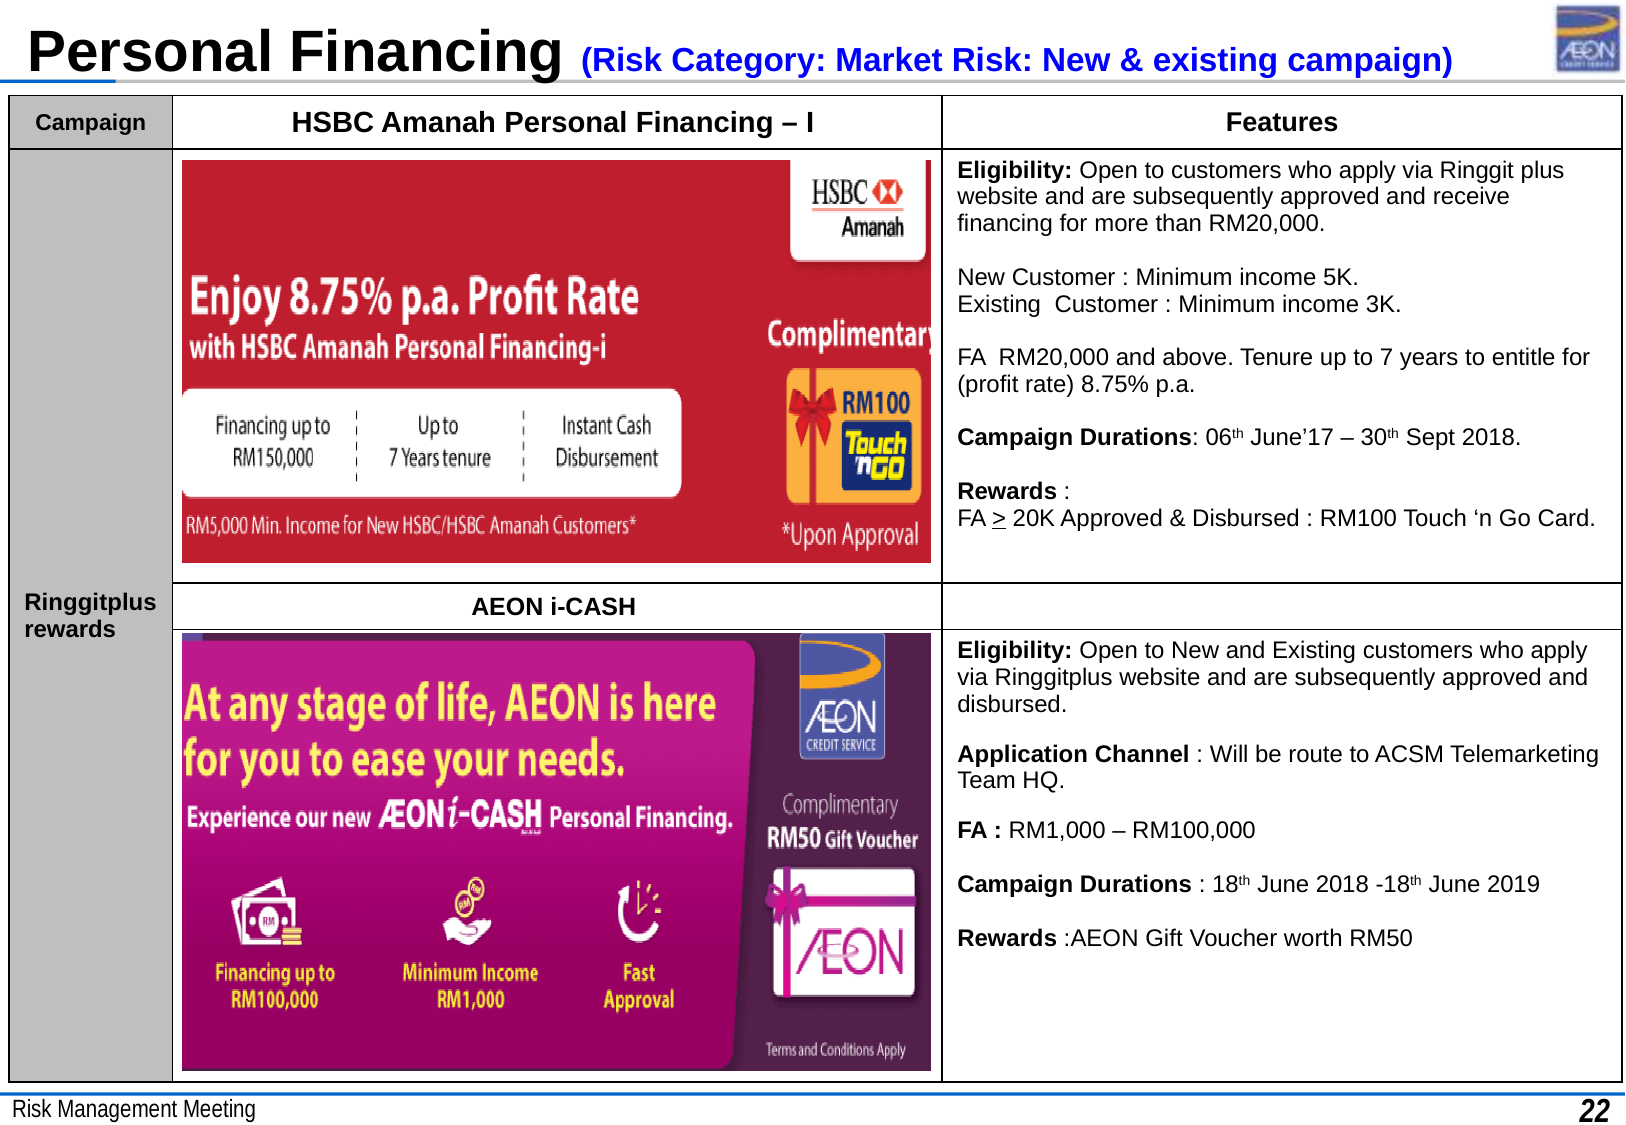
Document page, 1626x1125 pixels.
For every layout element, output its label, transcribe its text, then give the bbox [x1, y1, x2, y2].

table_cell Ringgitplus rewards [10, 150, 172, 1081]
table_cell [943, 584, 1621, 629]
table_header HSBC Amanah Personal Financing – I [173, 96, 941, 148]
table_cell AEON i-CASH [173, 584, 941, 629]
table_header Campaign [10, 96, 172, 148]
table_header Features [943, 96, 1621, 148]
picture [1551, 3, 1626, 78]
picture [182, 160, 931, 563]
table_cell [173, 630, 941, 1081]
picture [182, 633, 931, 1071]
table_cell [173, 150, 941, 582]
table_cell Eligibility: Open to customers who apply via Ringgit plus website and are subsequently approved and receive financing for more than RM20,000. New Customer : Minimum income 5K. Existing Customer : Minimum income 3K. FA RM20,000 and above. Tenure up to 7 years to entitle for (profit rate) 8.75% p.a. Campaign Durations: 06th June’17 – 30th Sept 2018. Rewards : FA > 20K Approved & Disbursed : RM100 Touch ‘n Go Card. [943, 150, 1621, 582]
text_box Personal Financing (Risk Category: Market Risk: New & existing campaign) [12, 12, 1575, 93]
table_cell Eligibility: Open to New and Existing customers who apply via Ringgitplus website and are subsequently approved and disbursed. Application Channel : Will be route to ACSM Telemarketing Team HQ. FA : RM1,000 – RM100,000 Campaign Durations : 18th June 2018 -18th June 2019 Rewards :AEON Gift Voucher worth RM50 [943, 630, 1621, 1081]
